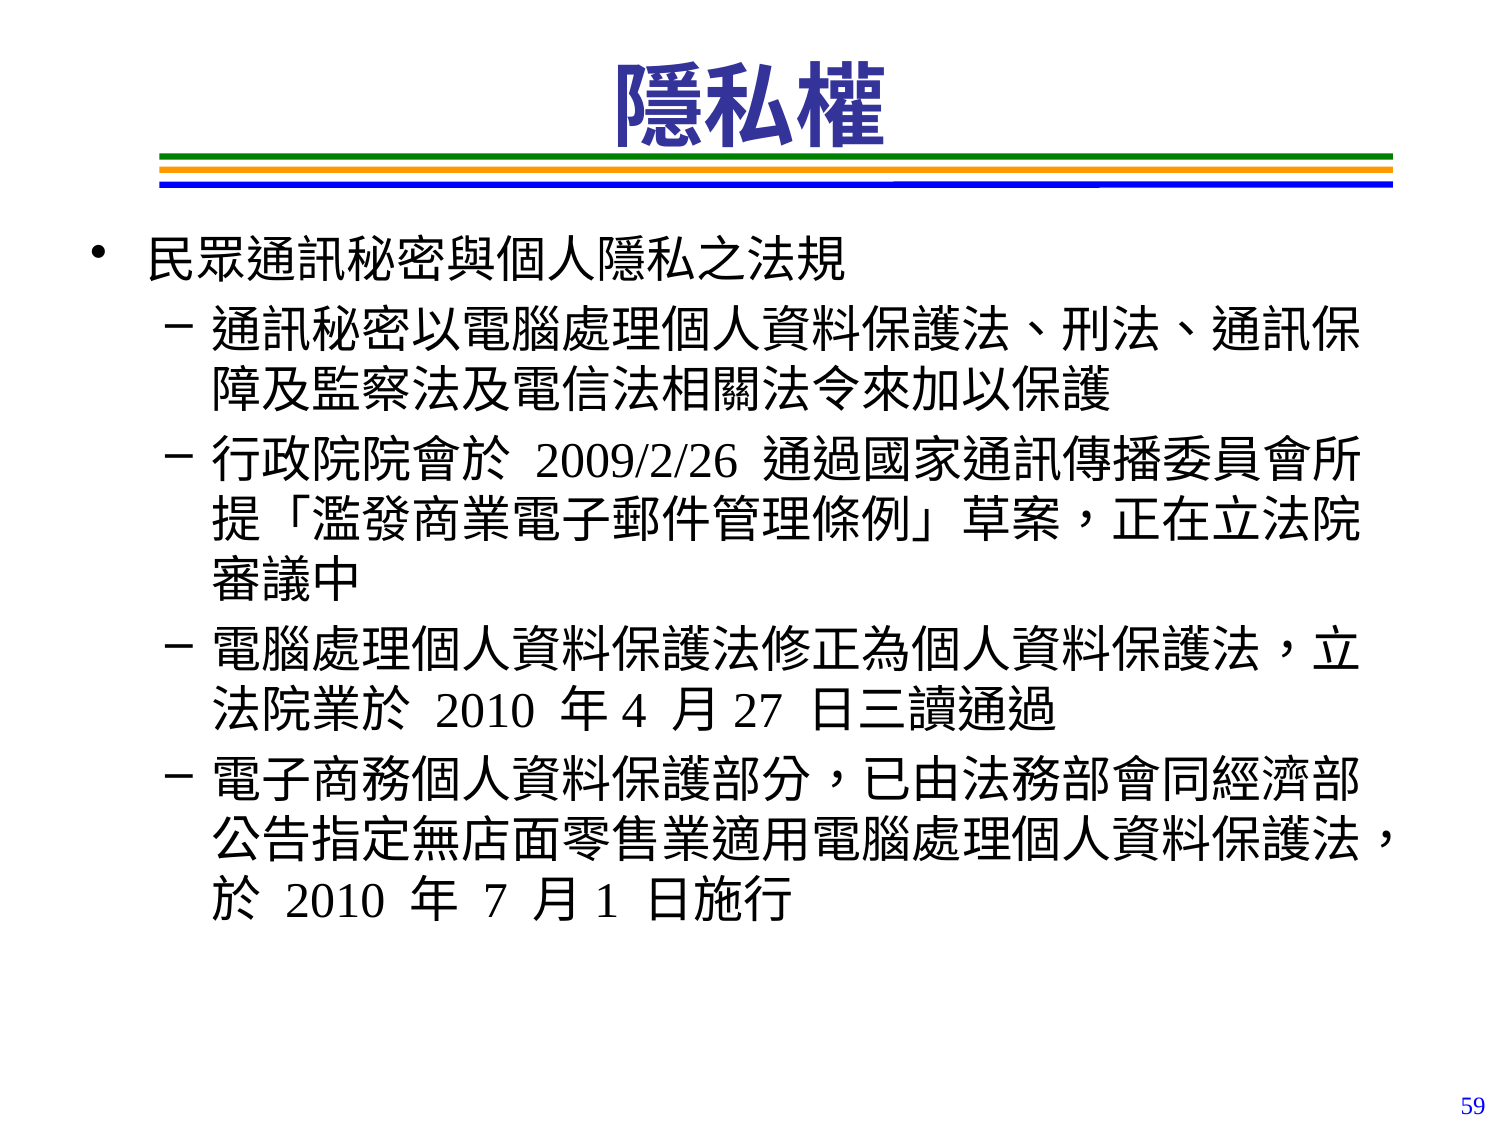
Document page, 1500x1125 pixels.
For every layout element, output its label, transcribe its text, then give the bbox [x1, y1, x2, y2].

title 隱私權 [75, 45, 1425, 161]
list 民眾通訊秘密與個人隱私之法規 通訊秘密以電腦處理個人資料保護法、刑法、通訊保障及監察法及電信法相關法令來加以保護 行政院院會於 2009/2/26 通過國家通訊傳播委員會所提「濫發商業電子郵件管理條例」草案，正在立法院審議中 電腦處理個人資料保護法修正為個人資料保護法，立法院業於 2010 年4 月27 日三讀通過 電子商務個人資料保護部分，已由法務部會同經濟部公告指定無店面零售業適用電腦處理個人資料保護法，於 2010 年 7 月1 日施行 [75, 219, 1425, 963]
slide_number 59 [1150, 1082, 1500, 1118]
